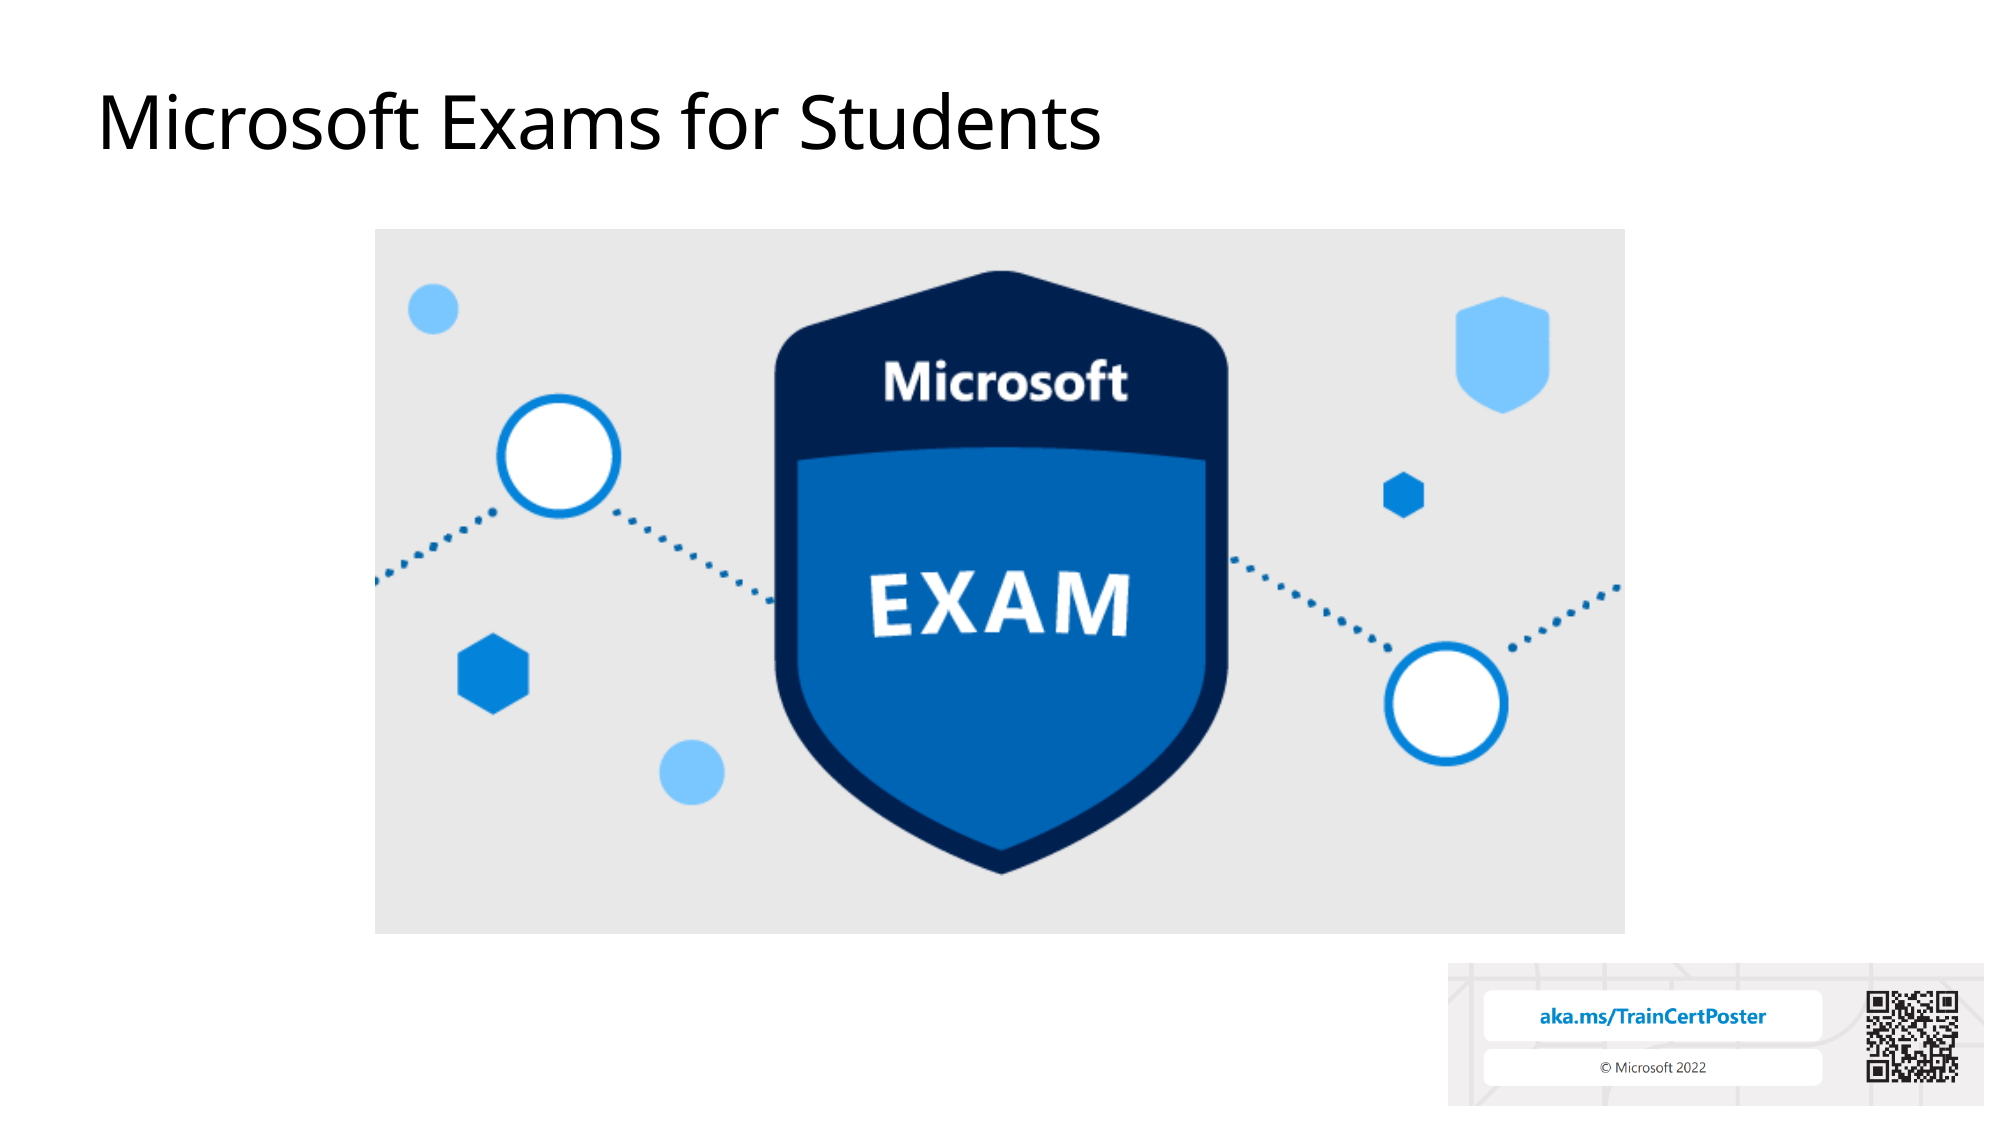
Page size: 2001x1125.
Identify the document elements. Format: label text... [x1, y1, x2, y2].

picture [1448, 963, 1984, 1106]
picture [374, 229, 1626, 935]
title Microsoft Exams for Students [96, 75, 1904, 166]
